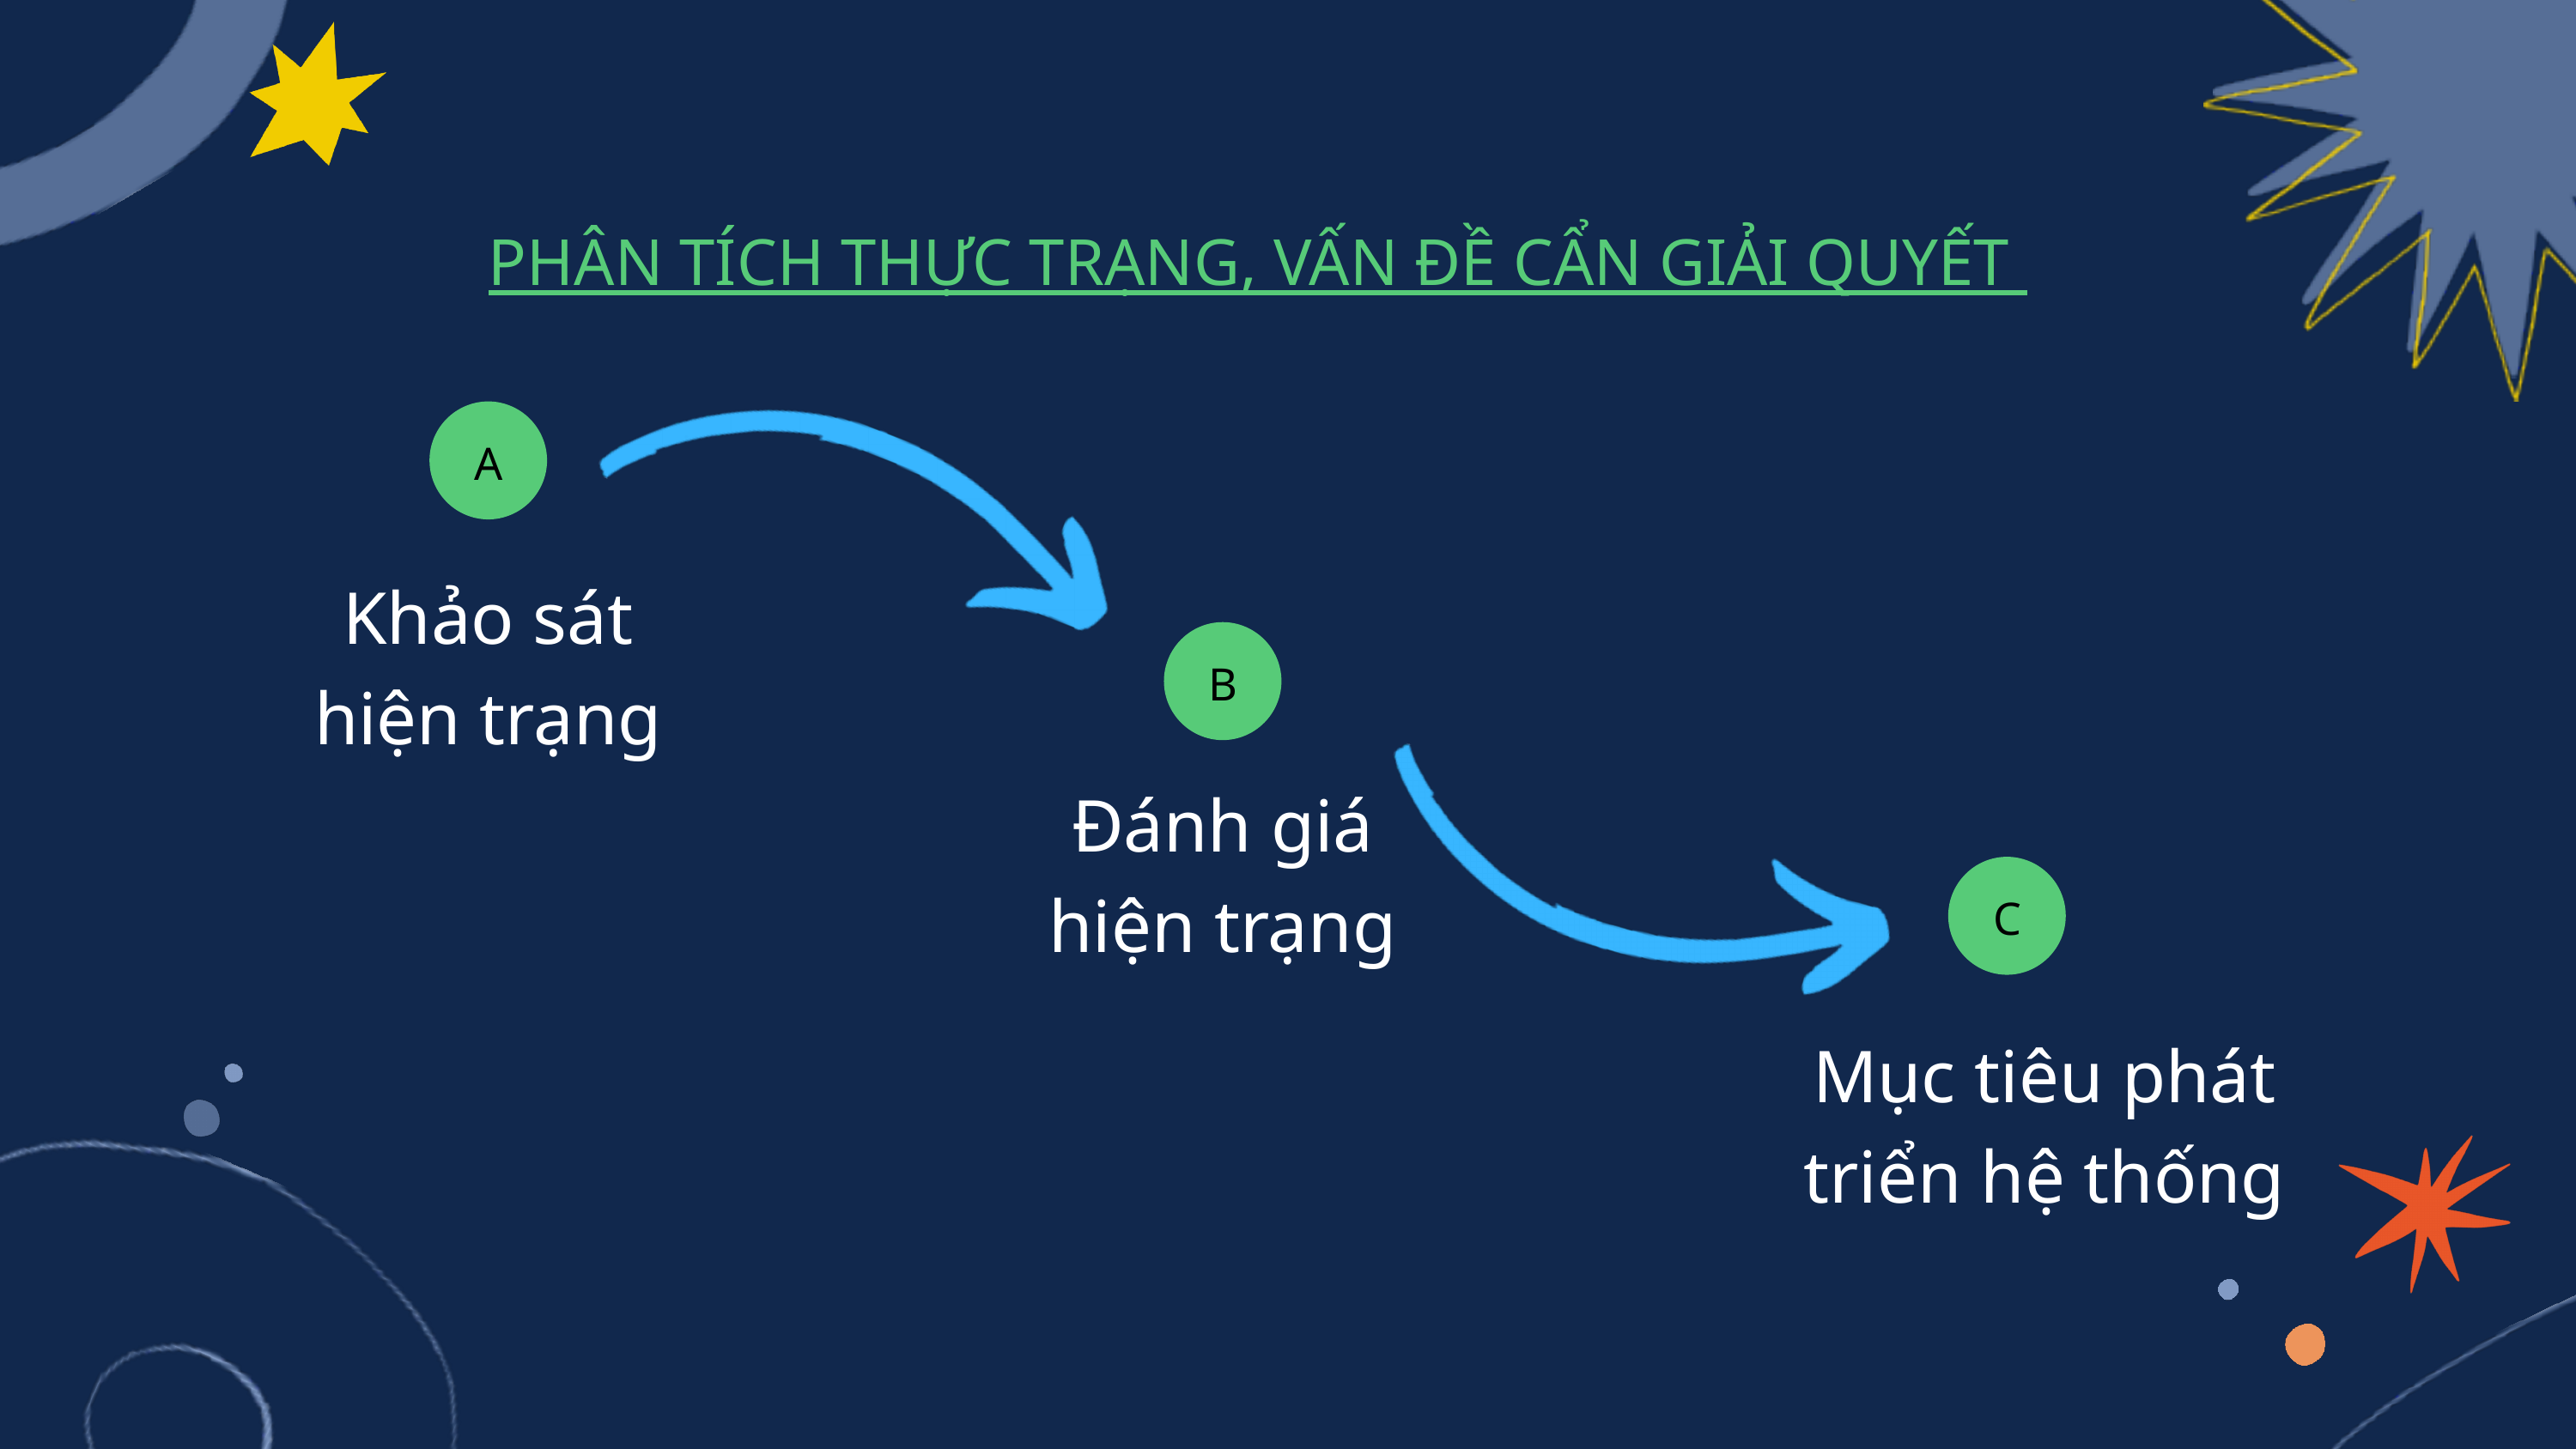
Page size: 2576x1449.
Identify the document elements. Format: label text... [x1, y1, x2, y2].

picture [596, 336, 1142, 664]
picture [217, 1059, 249, 1090]
picture [0, 0, 404, 270]
picture [2213, 1086, 2576, 1449]
text_box Mục tiêu phát triển hệ thống [1787, 1016, 2302, 1217]
picture [1365, 742, 1906, 1016]
text_box Khảo sát hiện trạng [291, 558, 685, 759]
picture [0, 1067, 532, 1449]
picture [2203, 0, 2576, 402]
text_box Đánh giá hiện trạng [1025, 766, 1420, 967]
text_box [428, 401, 548, 520]
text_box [1163, 621, 1282, 741]
text_box PHÂN TÍCH THỰC TRẠNG, VẤN ĐỀ CẨN GIẢI QUYẾT [289, 209, 2199, 299]
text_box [1947, 856, 2067, 975]
